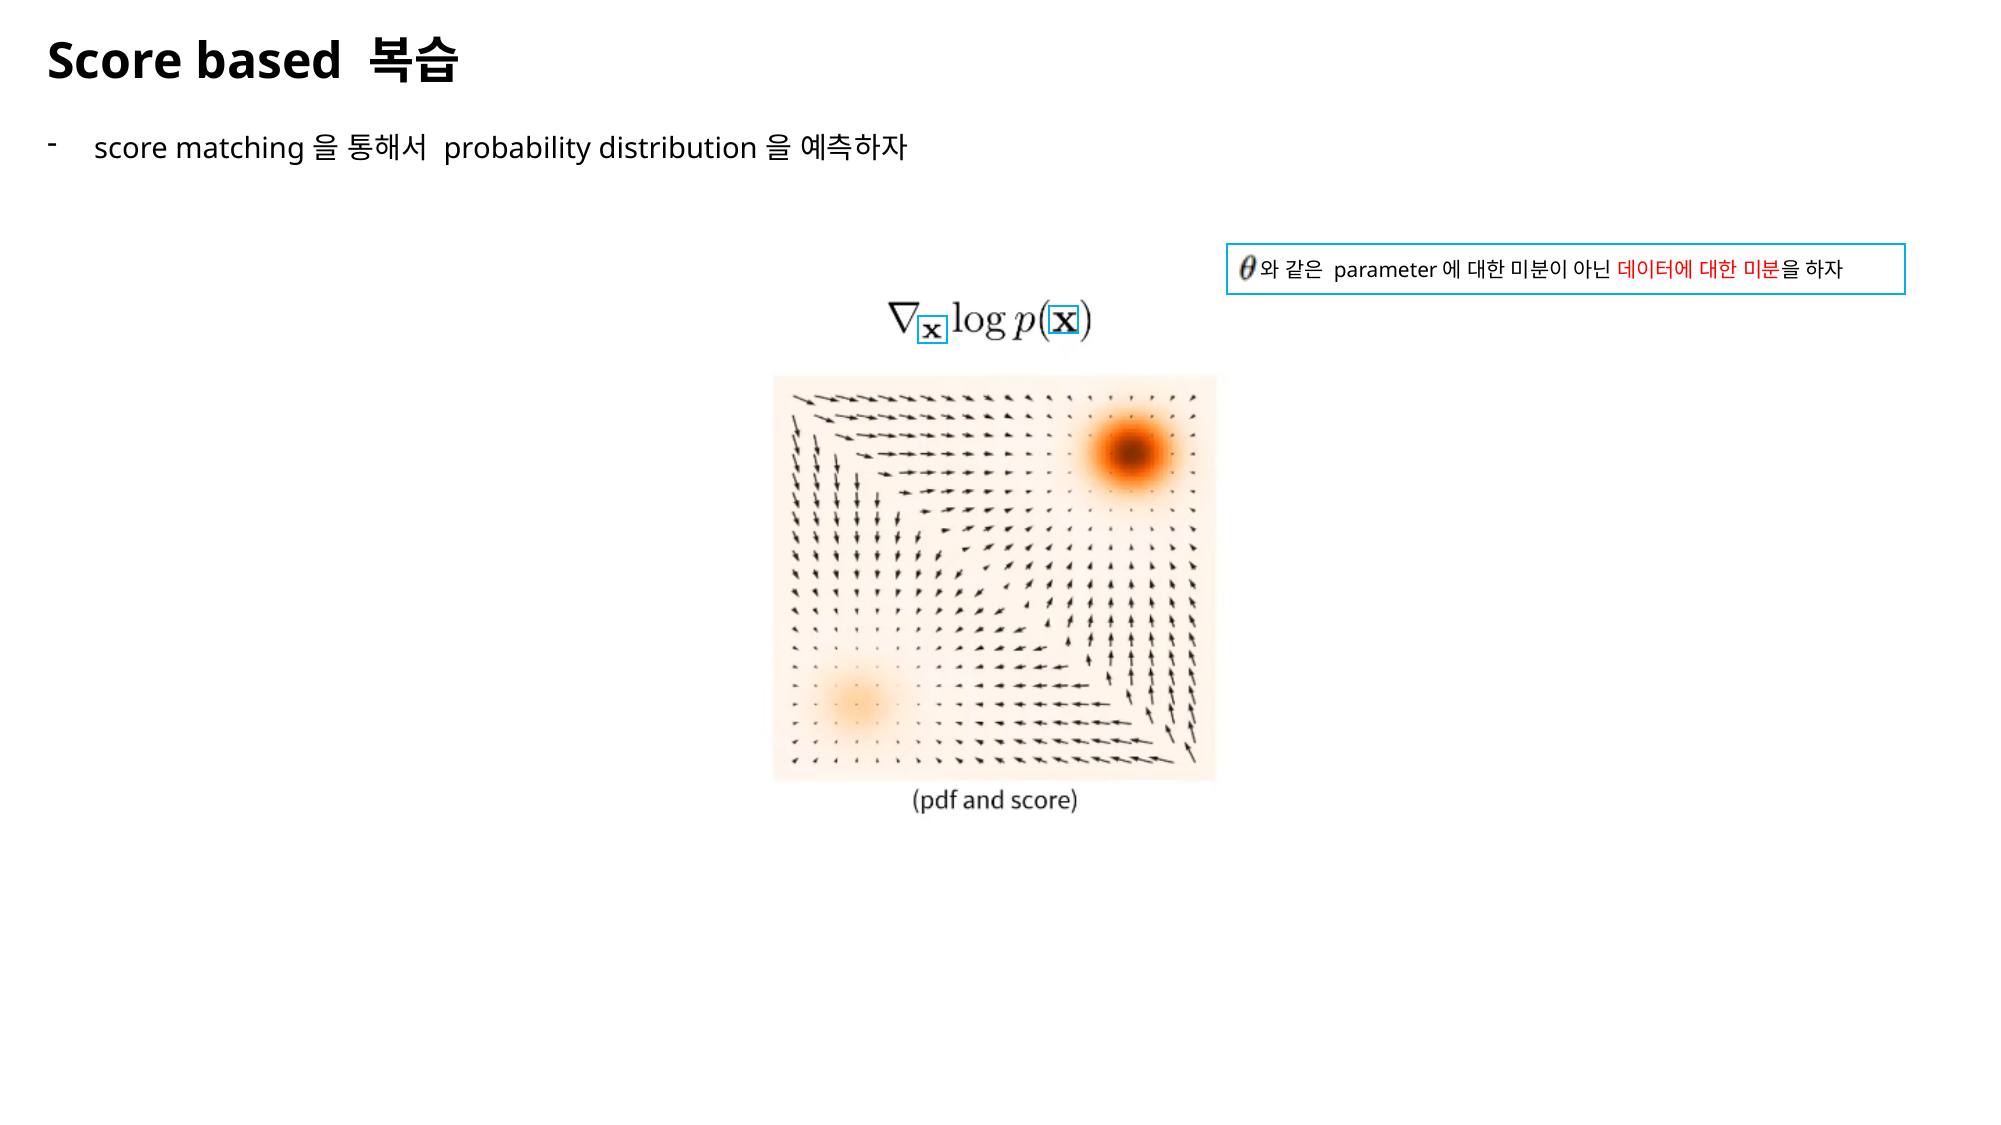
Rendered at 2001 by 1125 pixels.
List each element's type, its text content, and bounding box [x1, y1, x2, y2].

picture [761, 293, 1239, 832]
text_box score matching을 통해서 probability distribution을 예측하자 [32, 122, 1906, 172]
text_box Score based 복습 [32, 21, 829, 97]
text_box 와 같은 parameter에 대한 미분이 아닌 데이터에 대한 미분을 하자 [1226, 243, 1906, 295]
picture [1234, 254, 1274, 288]
